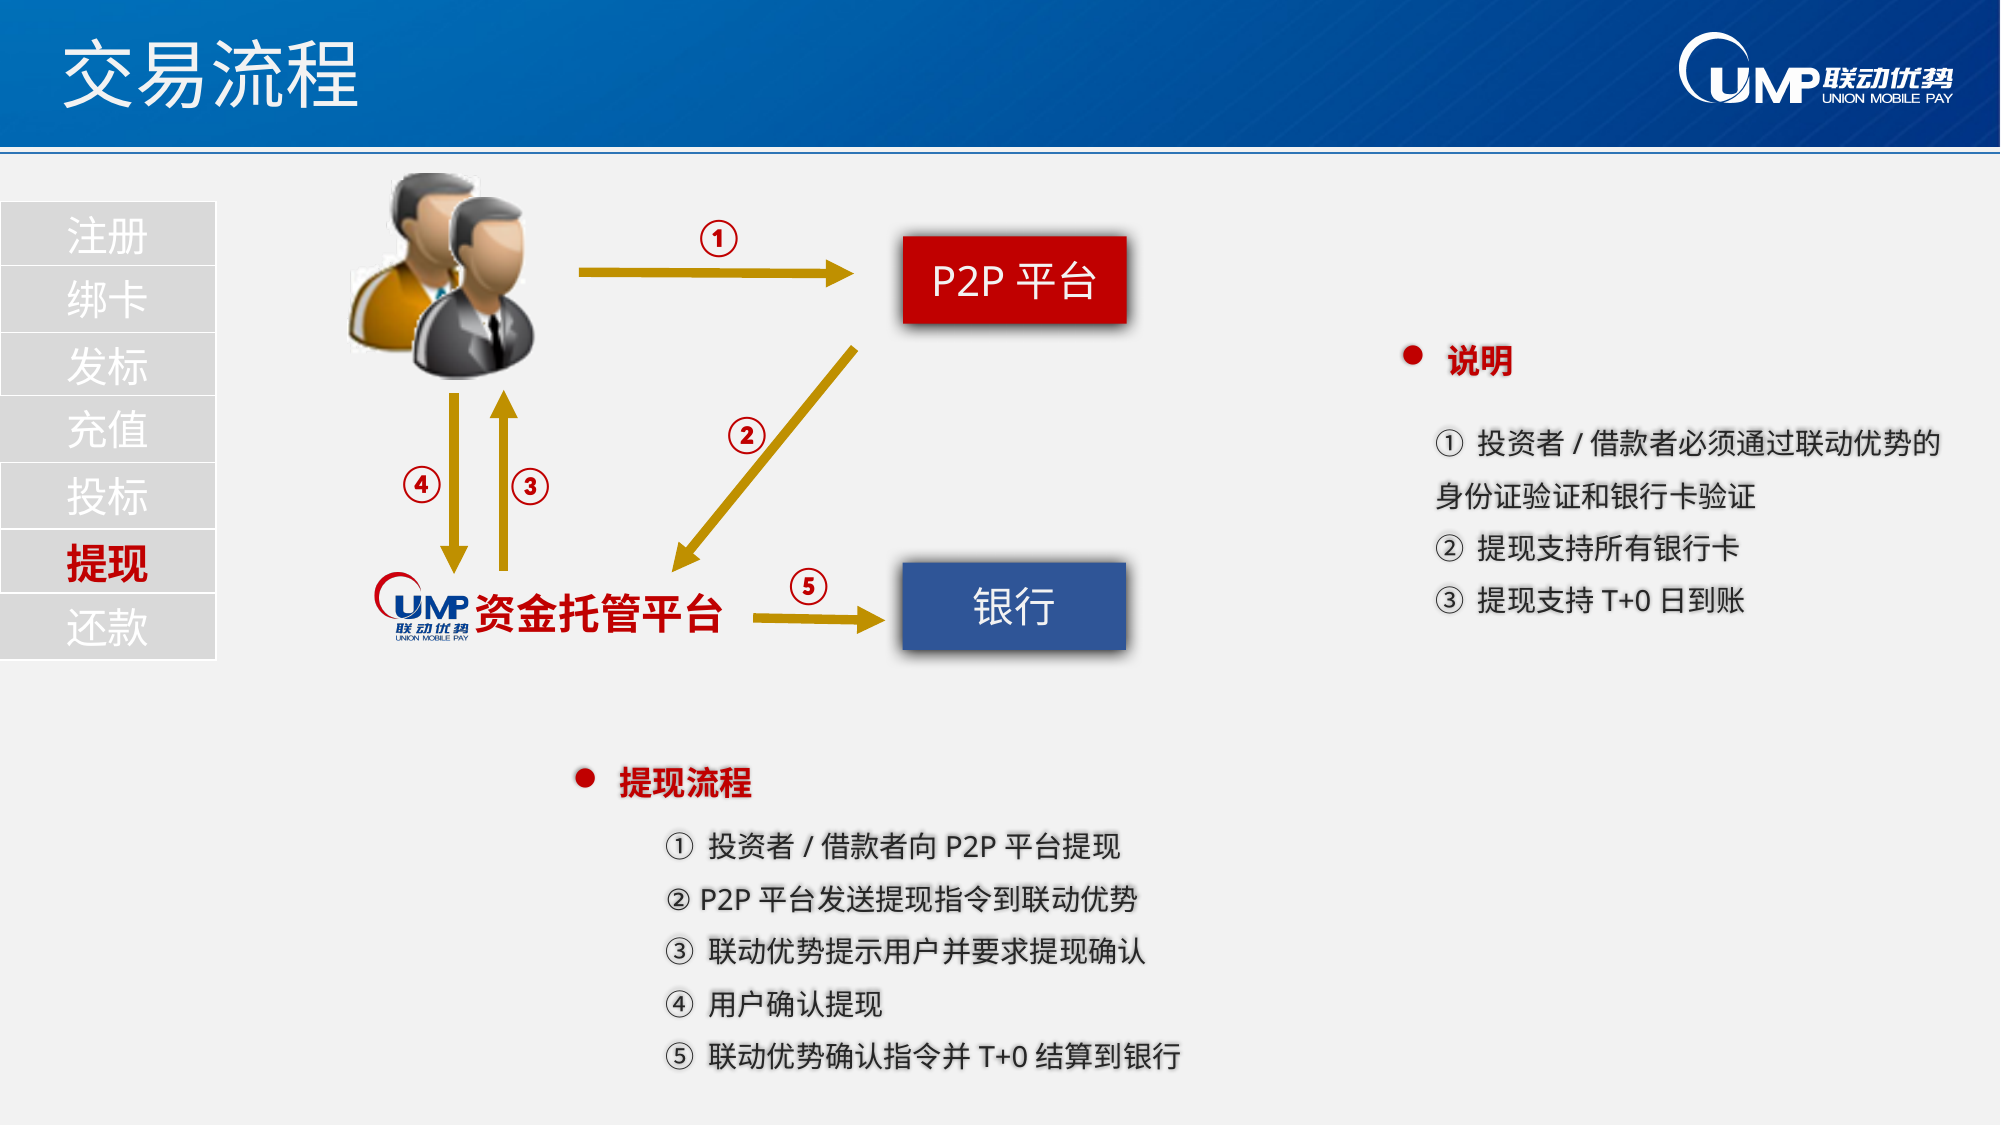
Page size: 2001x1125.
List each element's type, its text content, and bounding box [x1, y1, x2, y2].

text_box ① 投资者/借款者必须通过联动优势的身份证验证和银行卡验证 ② 提现支持所有银行卡 ③ 提现支持T+0日到账 [1420, 400, 1969, 626]
text_box ① [679, 205, 759, 266]
picture [347, 173, 568, 380]
text_box ③ [490, 453, 499, 514]
text_box ③ [508, 453, 570, 514]
text_box ④ [455, 451, 462, 512]
text_box 还款 [0, 592, 216, 661]
text_box 绑卡 [0, 265, 217, 332]
text_box 投标 [0, 462, 217, 530]
text_box 提现 [0, 528, 216, 592]
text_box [671, 347, 855, 573]
text_box ⑤ [792, 573, 849, 614]
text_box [366, 567, 792, 651]
text_box 注册 [0, 201, 217, 265]
text_box 发标 [0, 332, 217, 400]
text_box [753, 617, 886, 621]
text_box 说明 [1385, 312, 1540, 388]
text_box 充值 [0, 395, 216, 462]
text_box 银行 [902, 561, 1127, 651]
text_box P2P平台 [902, 235, 1128, 325]
title 交易流程 [45, 16, 1540, 140]
text_box 提现流程 [558, 735, 771, 810]
text_box ① 投资者/借款者向P2P平台提现 ② P2P平台发送提现指令到联动优势 ③ 联动优势提示用户并要求提现确认 ④ 用户确认提现 ⑤ 联动优势确认指令并T+0结算到银行 [650, 803, 1254, 1081]
picture [0, 0, 2001, 147]
text_box ④ [382, 451, 453, 512]
